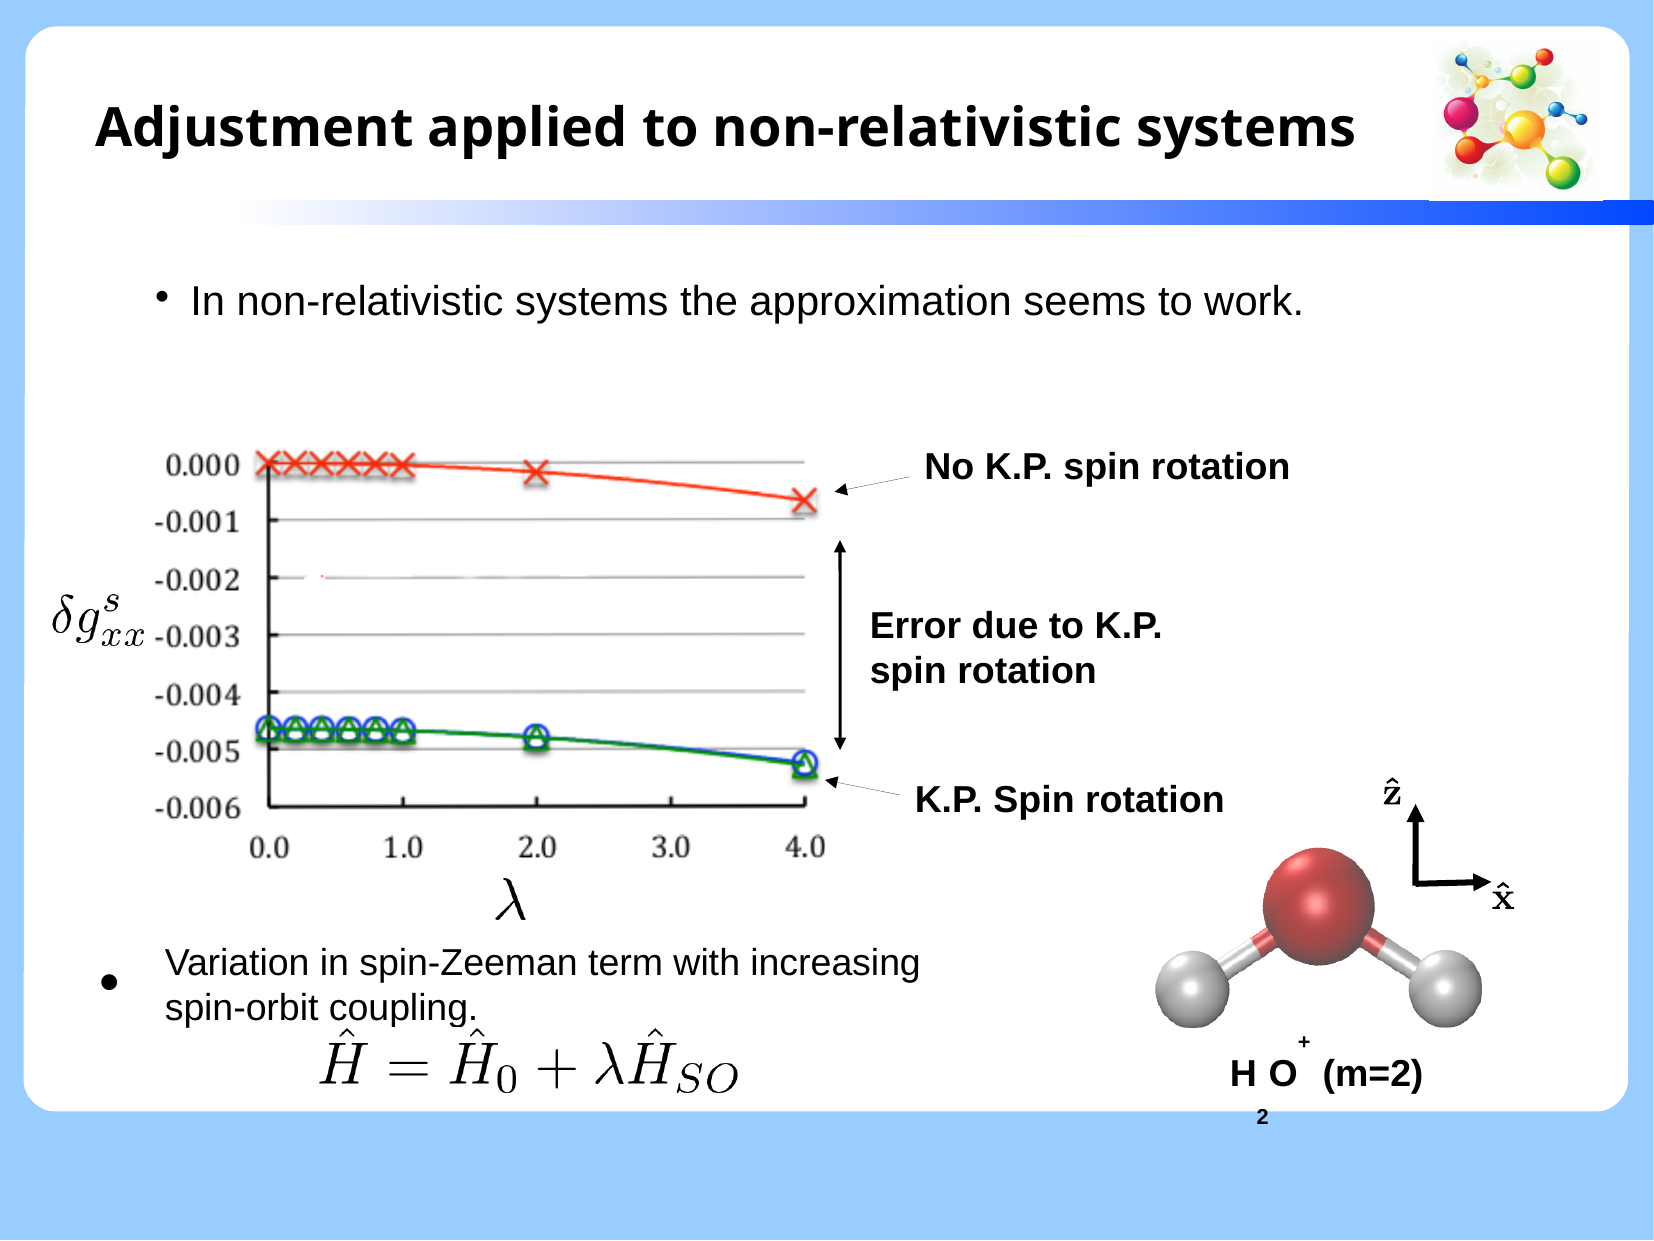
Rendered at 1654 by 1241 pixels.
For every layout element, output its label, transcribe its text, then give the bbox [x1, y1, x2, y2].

text_box [1386, 777, 1399, 784]
text_box [1383, 786, 1401, 805]
text_box [1409, 804, 1422, 845]
text_box No K.P. spin rotation [909, 435, 1335, 534]
text_box Variation in spin-Zeeman term with increasing spin-orbit coupling. [149, 930, 936, 1029]
text_box [1491, 881, 1516, 909]
text_box [834, 476, 910, 496]
text_box H2O+ (m=2) [1214, 1020, 1631, 1097]
text_box K.P. Spin rotation [899, 768, 1245, 825]
text_box In non-relativistic systems the approximation seems to work. [140, 266, 1364, 375]
picture [149, 422, 826, 921]
text_box [829, 776, 901, 796]
text_box [82, 236, 1571, 1028]
picture [319, 1027, 738, 1093]
text_box [1485, 878, 1492, 886]
text_box [1492, 891, 1515, 909]
picture [1154, 847, 1482, 1028]
picture [51, 594, 144, 646]
text_box [833, 540, 847, 751]
text_box Adjustment applied to non-relativistic systems [82, 49, 1370, 201]
text_box [1496, 881, 1510, 889]
picture [1428, 35, 1603, 201]
text_box [1381, 777, 1404, 805]
text_box Error due to K.P. spin rotation [854, 594, 1185, 693]
